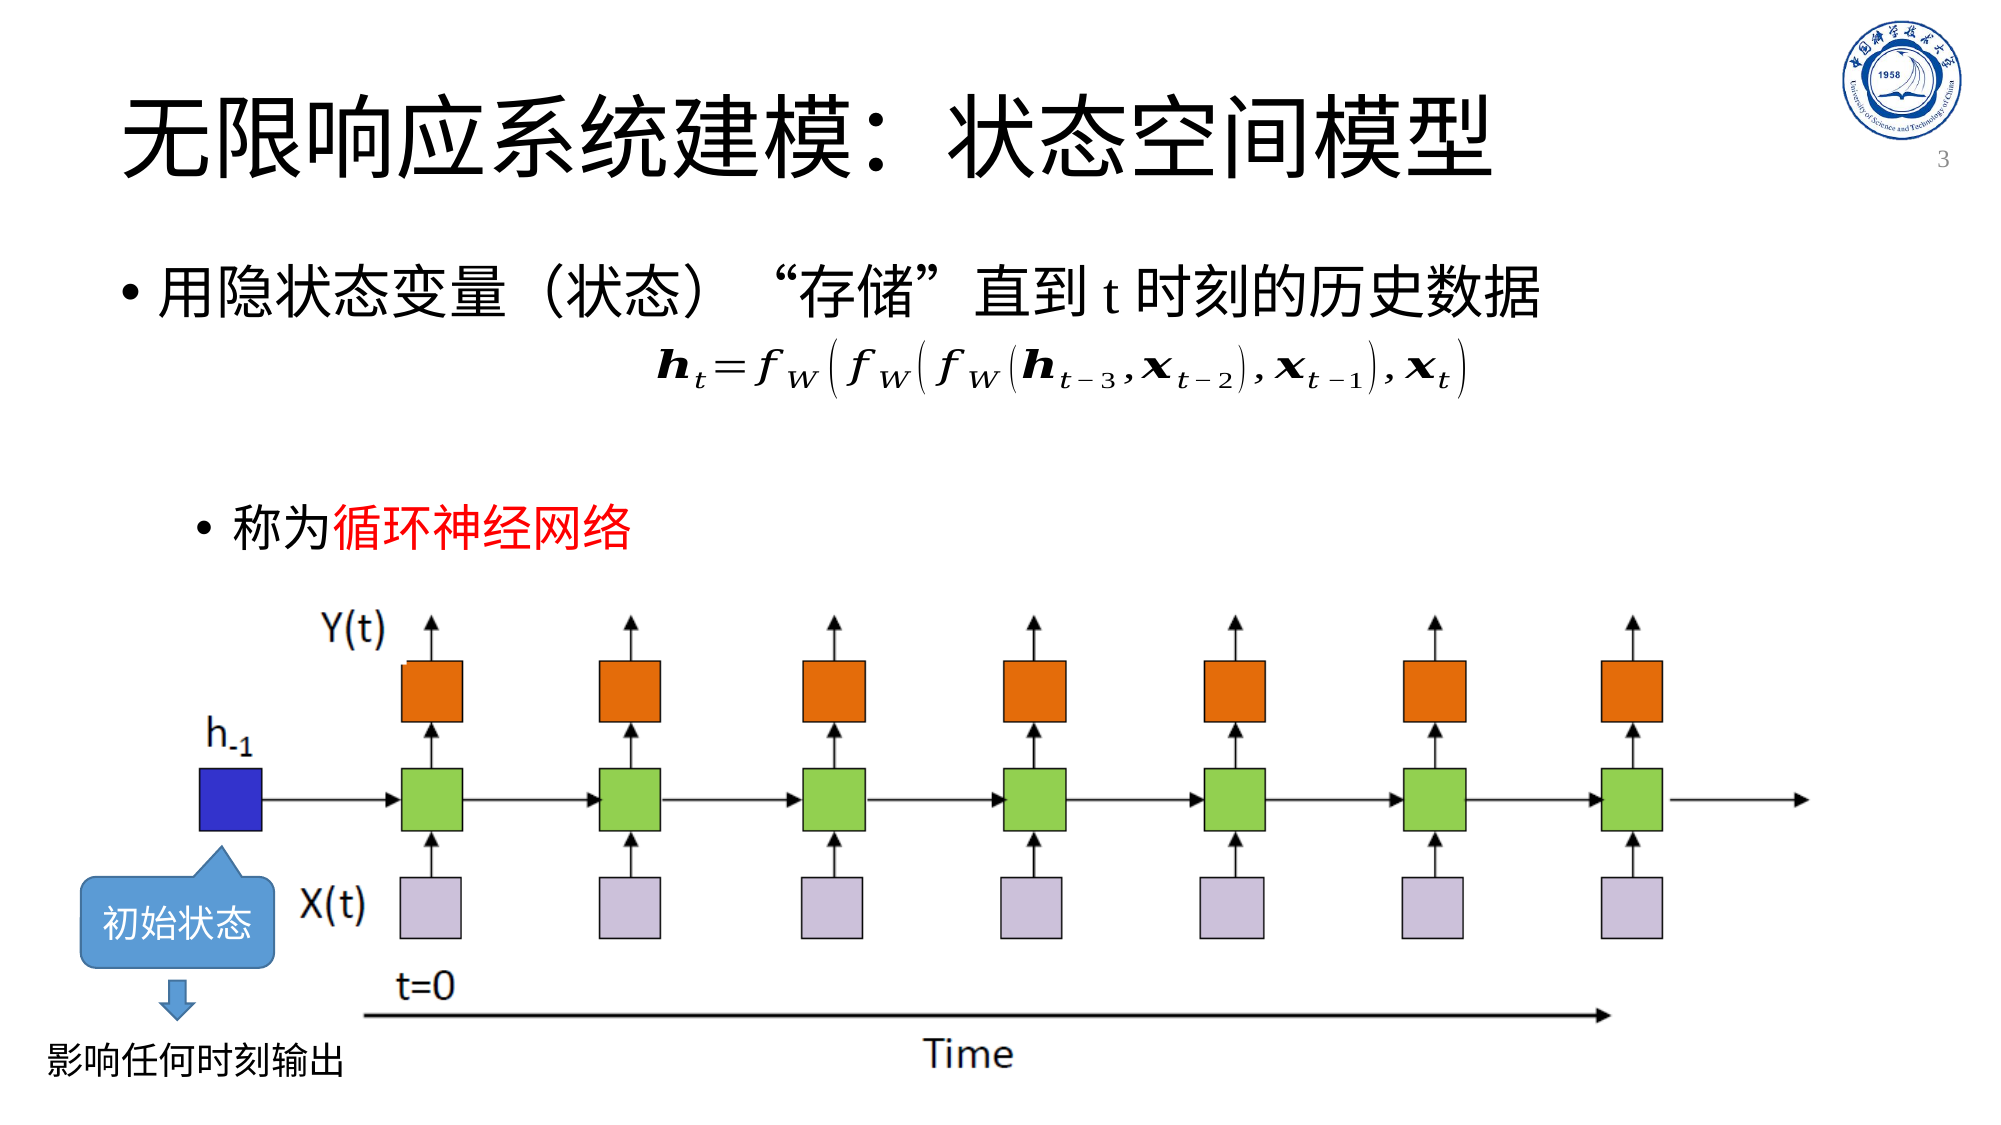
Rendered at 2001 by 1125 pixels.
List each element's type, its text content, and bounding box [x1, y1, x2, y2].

picture [1839, 17, 1965, 127]
slide_number 3 [1514, 127, 1965, 188]
text_box 影响任何时刻输出 [31, 1030, 144, 1090]
picture [144, 587, 1823, 1095]
title 无限响应系统建模：状态空间模型 [105, 59, 1900, 223]
text_box 初始状态 [79, 875, 144, 969]
